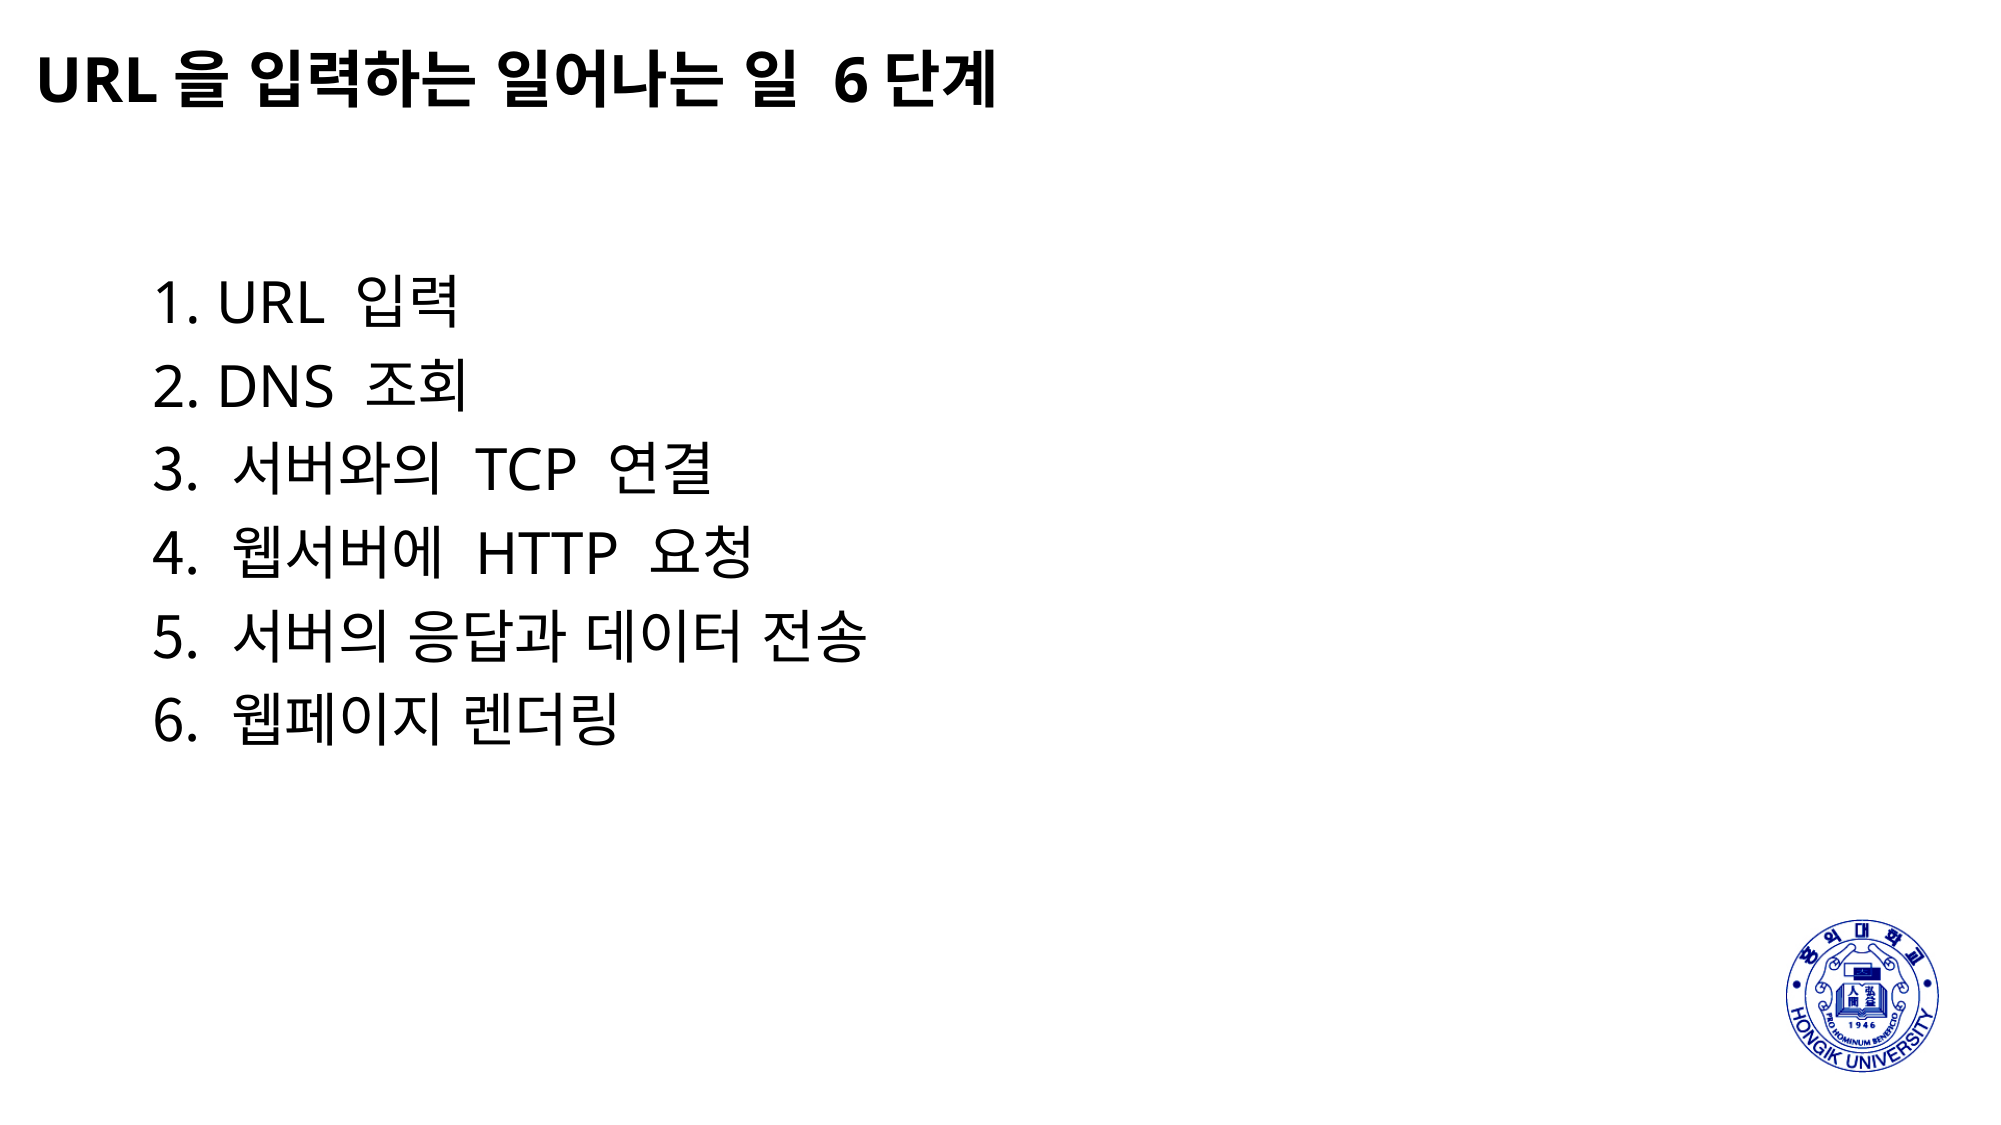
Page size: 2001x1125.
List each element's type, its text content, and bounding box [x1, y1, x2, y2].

list URL 입력 DNS 조회 서버와의 TCP 연결 웹서버에 HTTP 요청 서버의 응답과 데이터 전송 웹페이지 렌더링 [137, 265, 1863, 997]
text_box URL을 입력하는 일어나는 일 6단계 [19, 11, 1043, 107]
picture [1786, 919, 1939, 1073]
